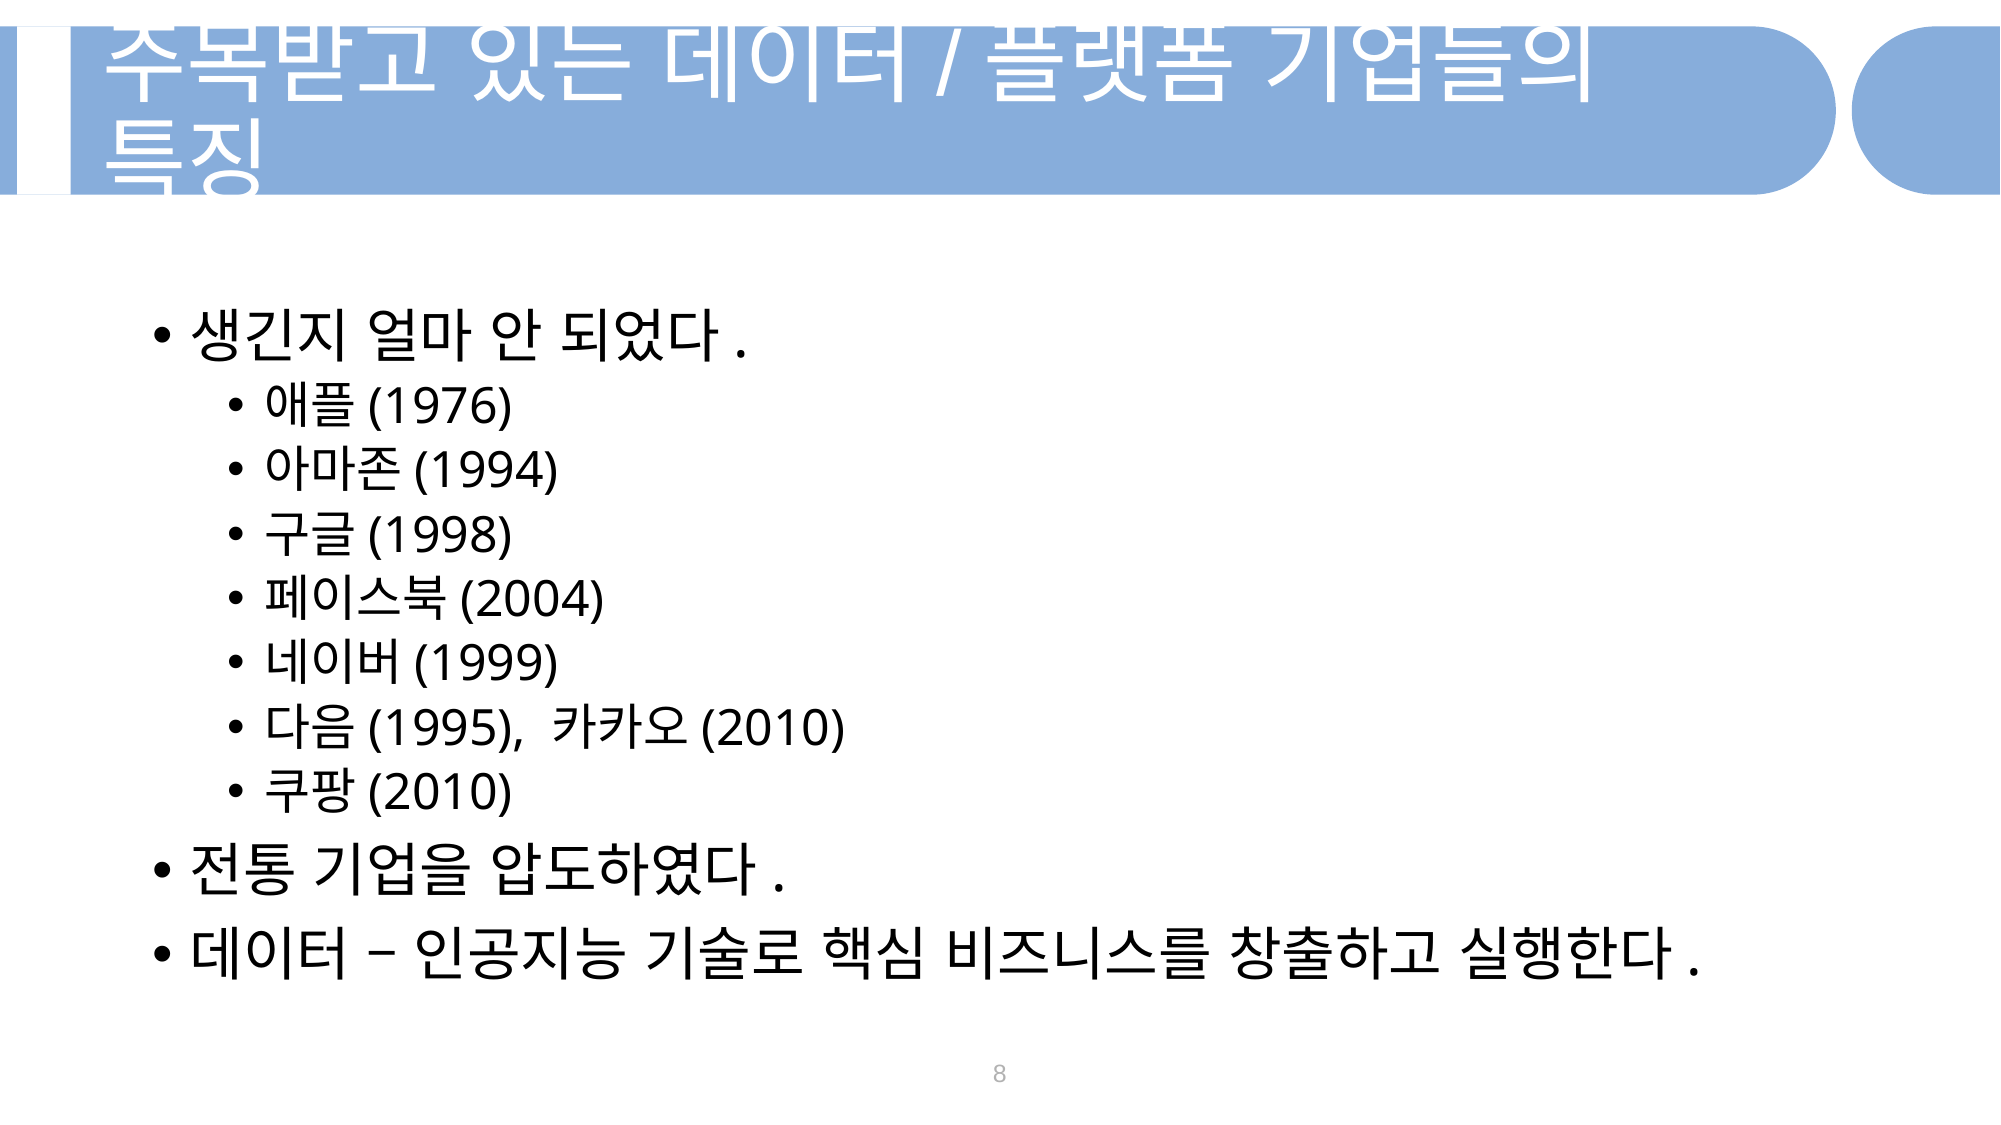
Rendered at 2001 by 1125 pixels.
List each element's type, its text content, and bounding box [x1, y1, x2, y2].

list 주목받고 있는 데이터/플랫폼 기업들의 특징 [87, 55, 1692, 175]
text_box 생긴지 얼마 안 되었다. 애플(1976) 아마존(1994) 구글(1998) 페이스북(2004) 네이버(1999) 다음(1995), 카카오(2010) 쿠팡(2010) 전통 기업을 압도하였다. 데이터 – 인공지능 기술로 핵심 비즈니스를 창출하고 실행한다. [137, 299, 1863, 1014]
slide_number 8 [774, 1042, 1225, 1103]
